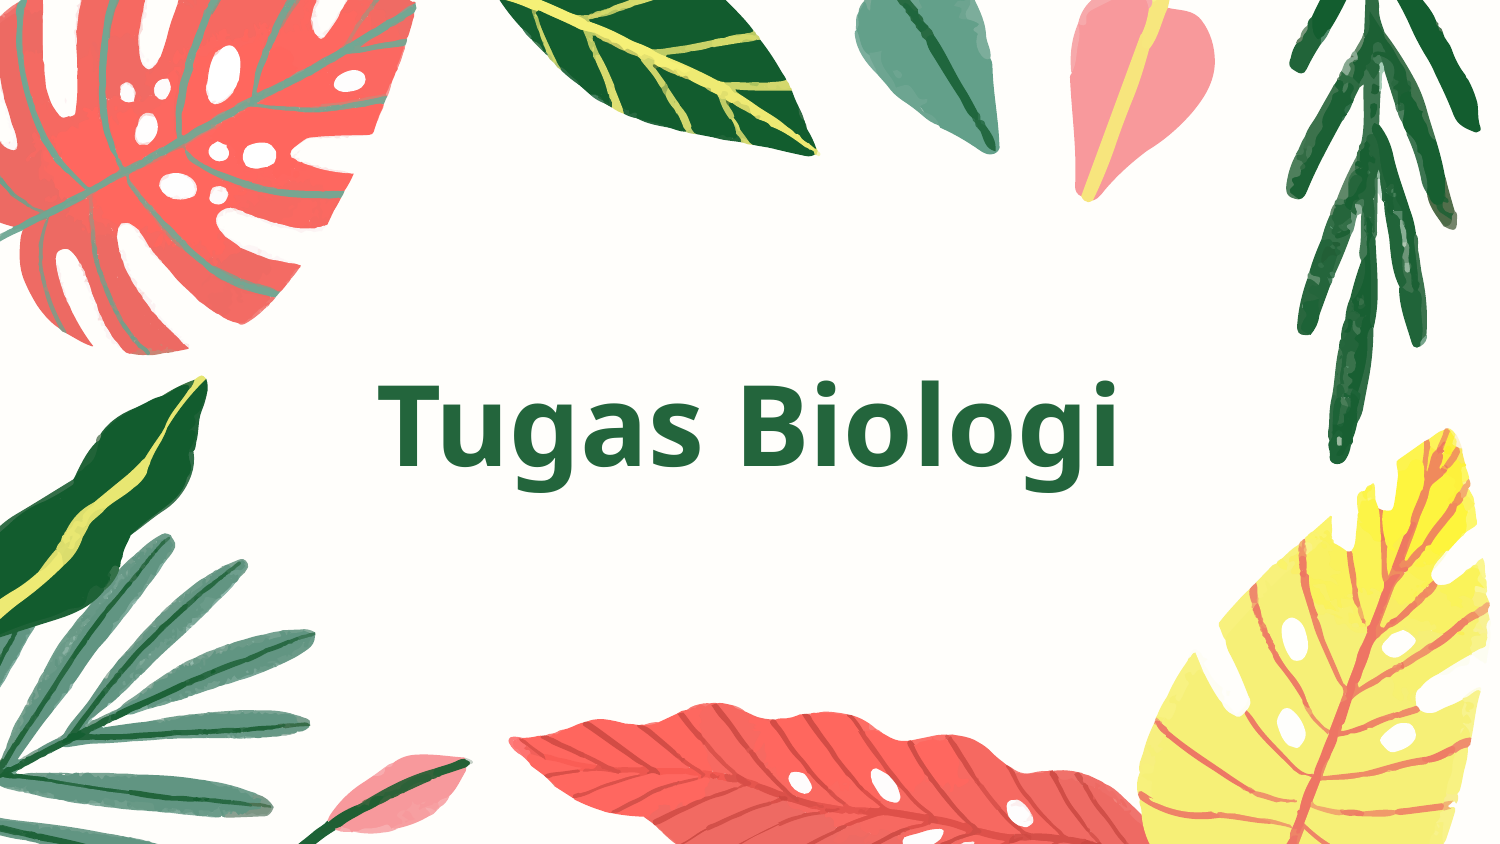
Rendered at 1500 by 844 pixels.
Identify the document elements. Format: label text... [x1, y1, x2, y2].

title Tugas Biologi [237, 225, 1263, 618]
